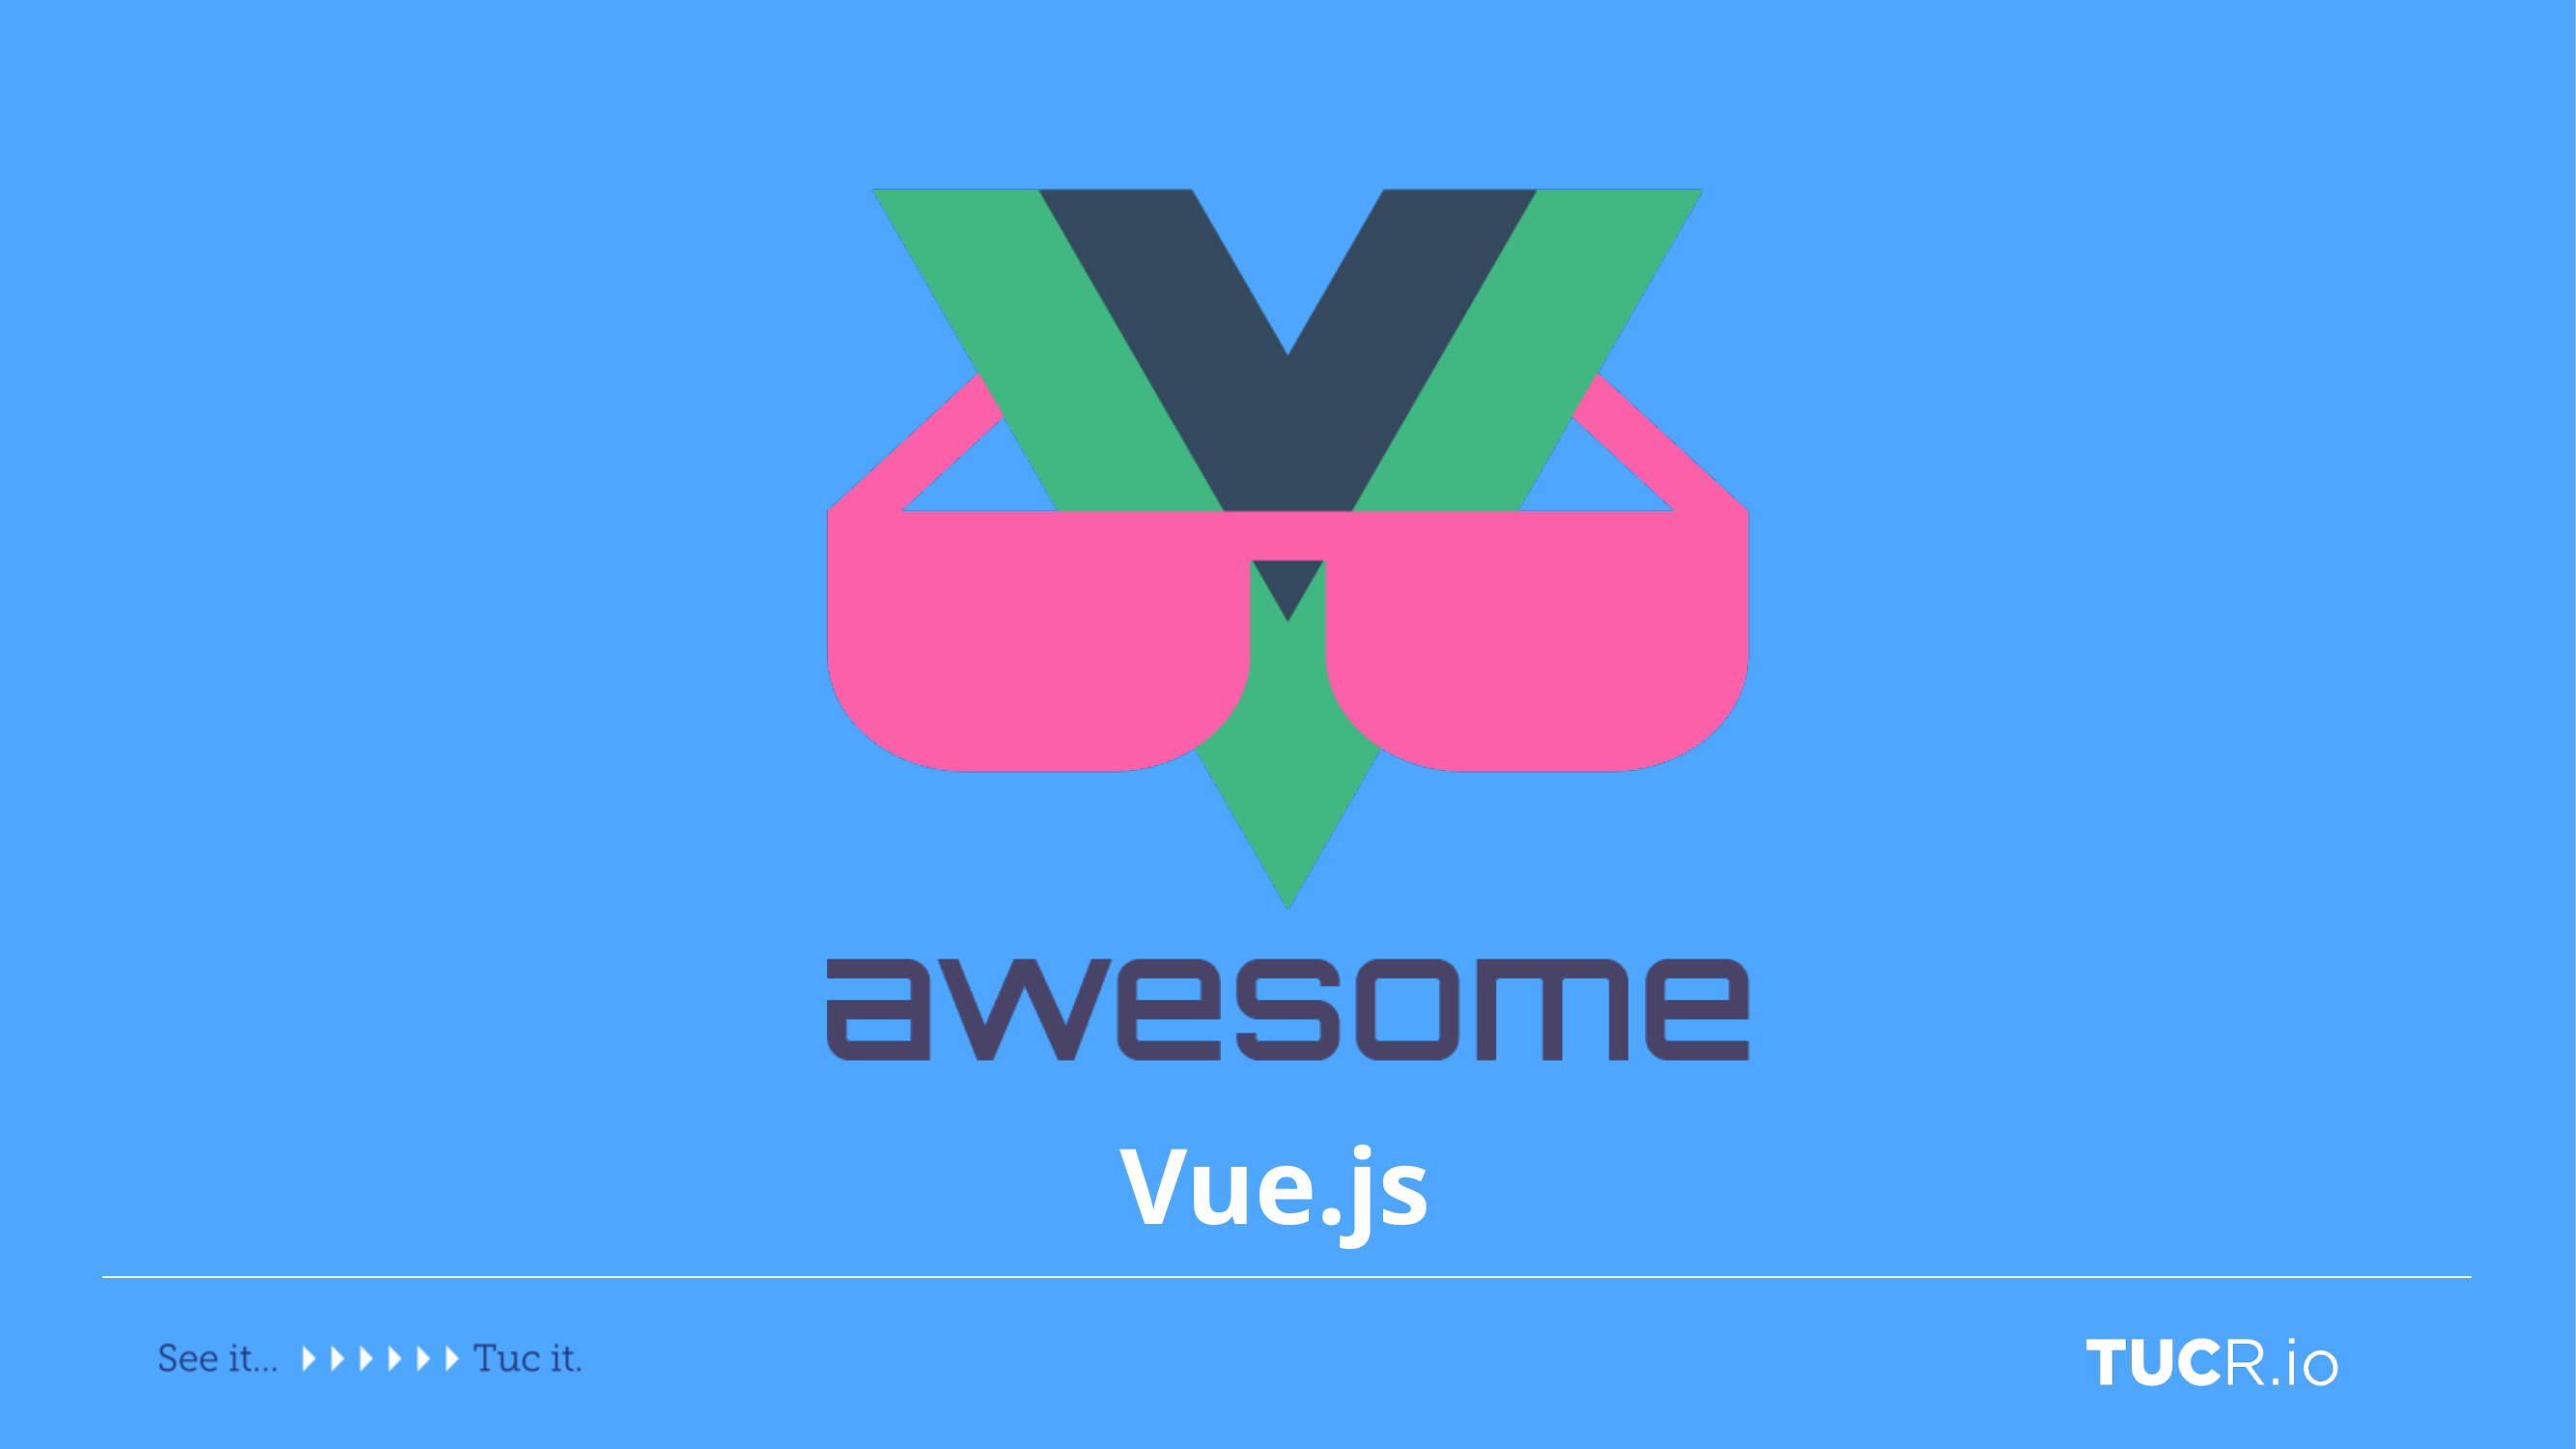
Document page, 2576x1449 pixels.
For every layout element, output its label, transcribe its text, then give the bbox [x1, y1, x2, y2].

picture [2086, 1338, 2338, 1386]
text_box Vue.js [500, 1191, 2051, 1272]
picture [151, 1333, 588, 1381]
picture [499, 89, 2074, 1191]
